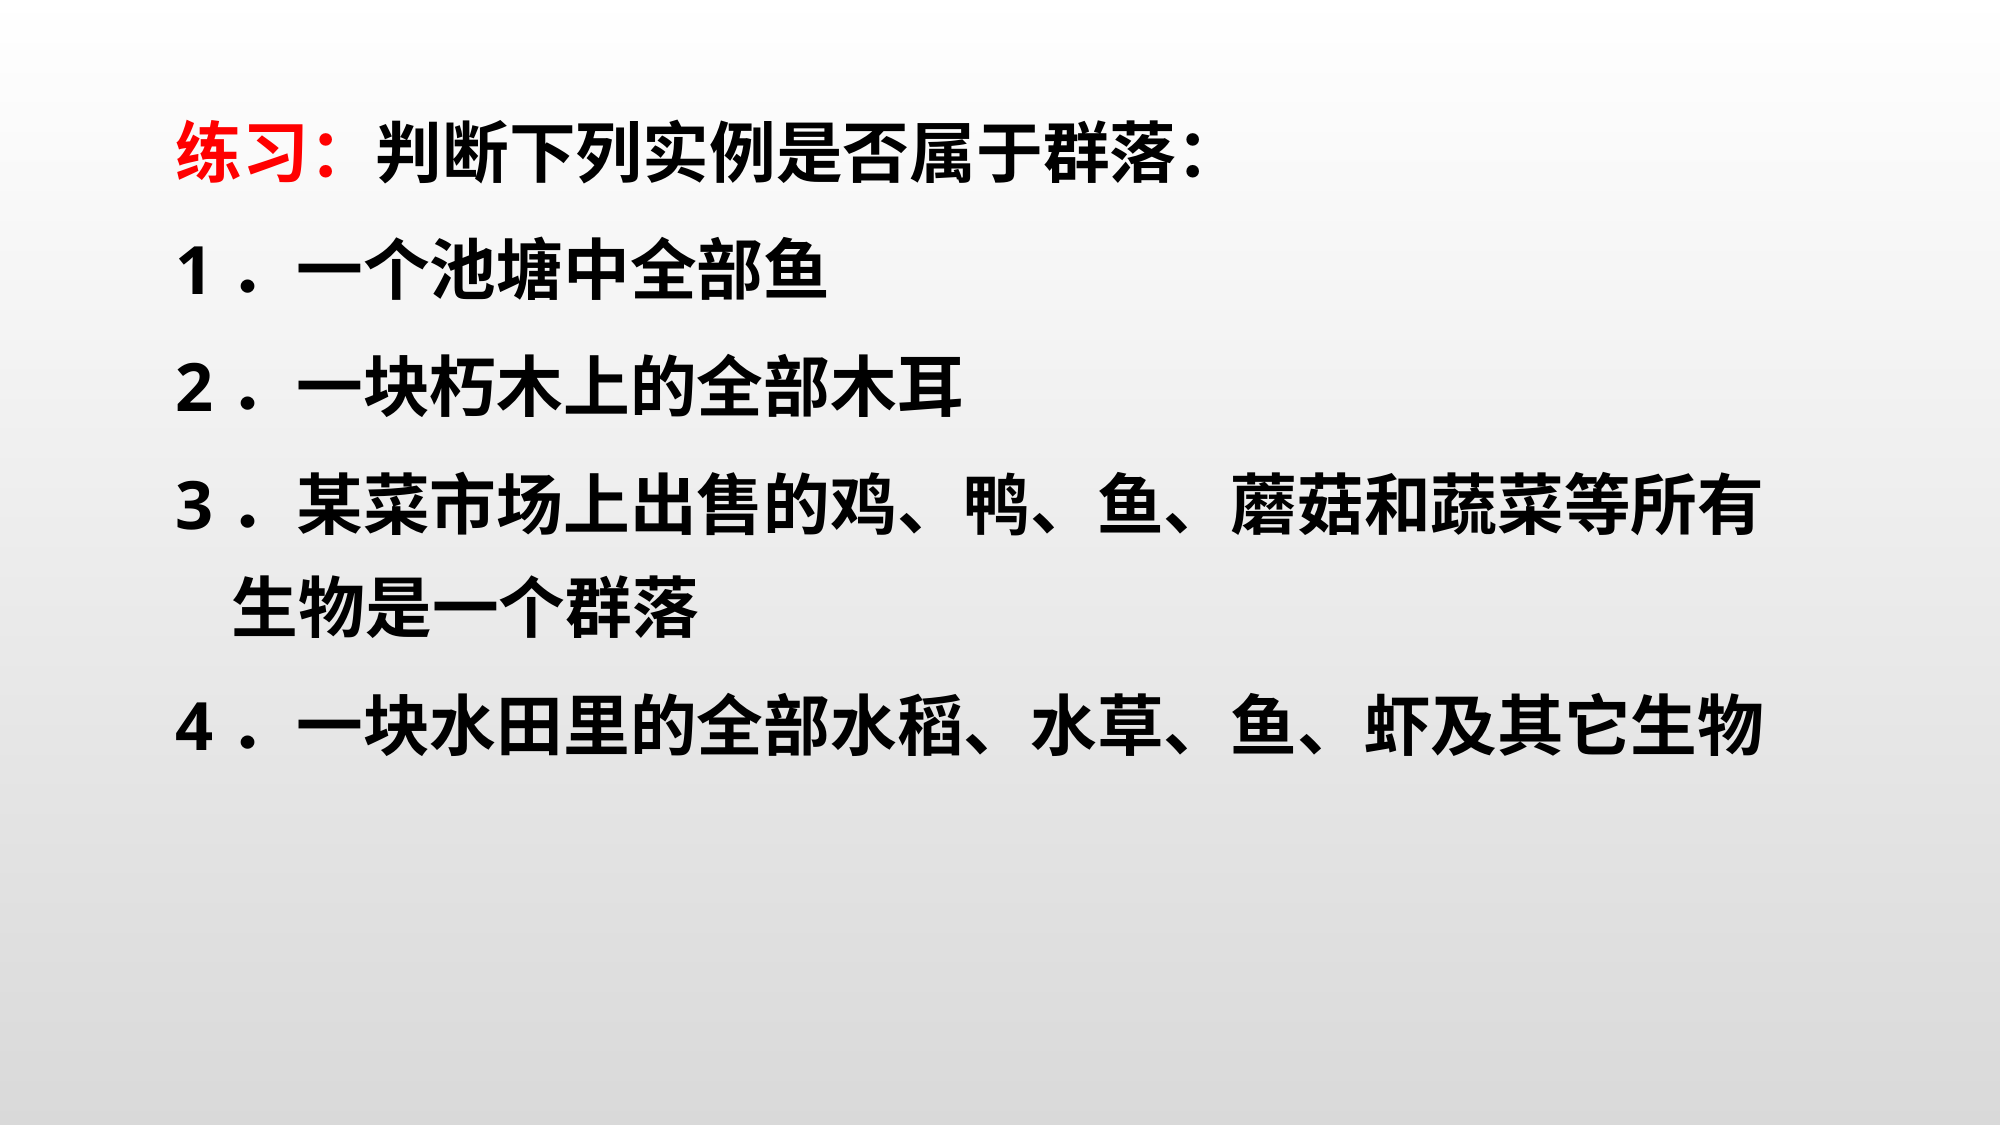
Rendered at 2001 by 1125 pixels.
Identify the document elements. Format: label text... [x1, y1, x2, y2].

text_box 练习：判断下列实例是否属于群落： 1．一个池塘中全部鱼 2．一块朽木上的全部木耳 3．某菜市场上出售的鸡、鸭、鱼、蘑菇和蔬菜等所有生物是一个群落 4．一块水田里的全部水稻、水草、鱼、虾及其它生物 [160, 79, 1840, 767]
